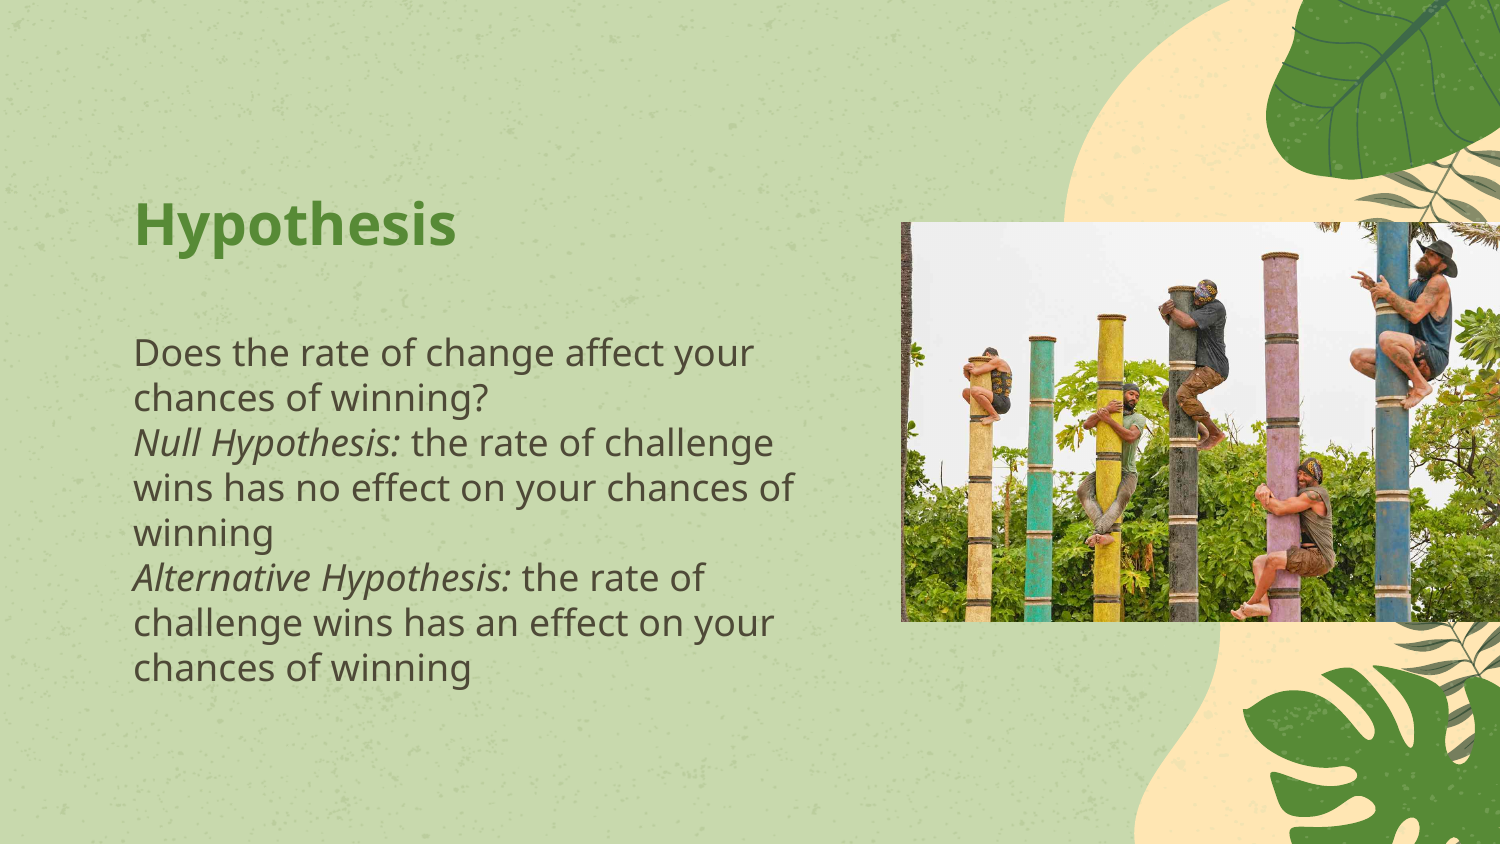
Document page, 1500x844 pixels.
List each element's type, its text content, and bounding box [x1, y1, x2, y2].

list Does the rate of change affect your chances of winning? Null Hypothesis: the rate of challenge wins has no effect on your chances of winning Alternative Hypothesis: the rate of challenge wins has an effect on your chances of winning [118, 314, 852, 715]
picture [3, 0, 1500, 844]
title Hypothesis [118, 129, 750, 314]
